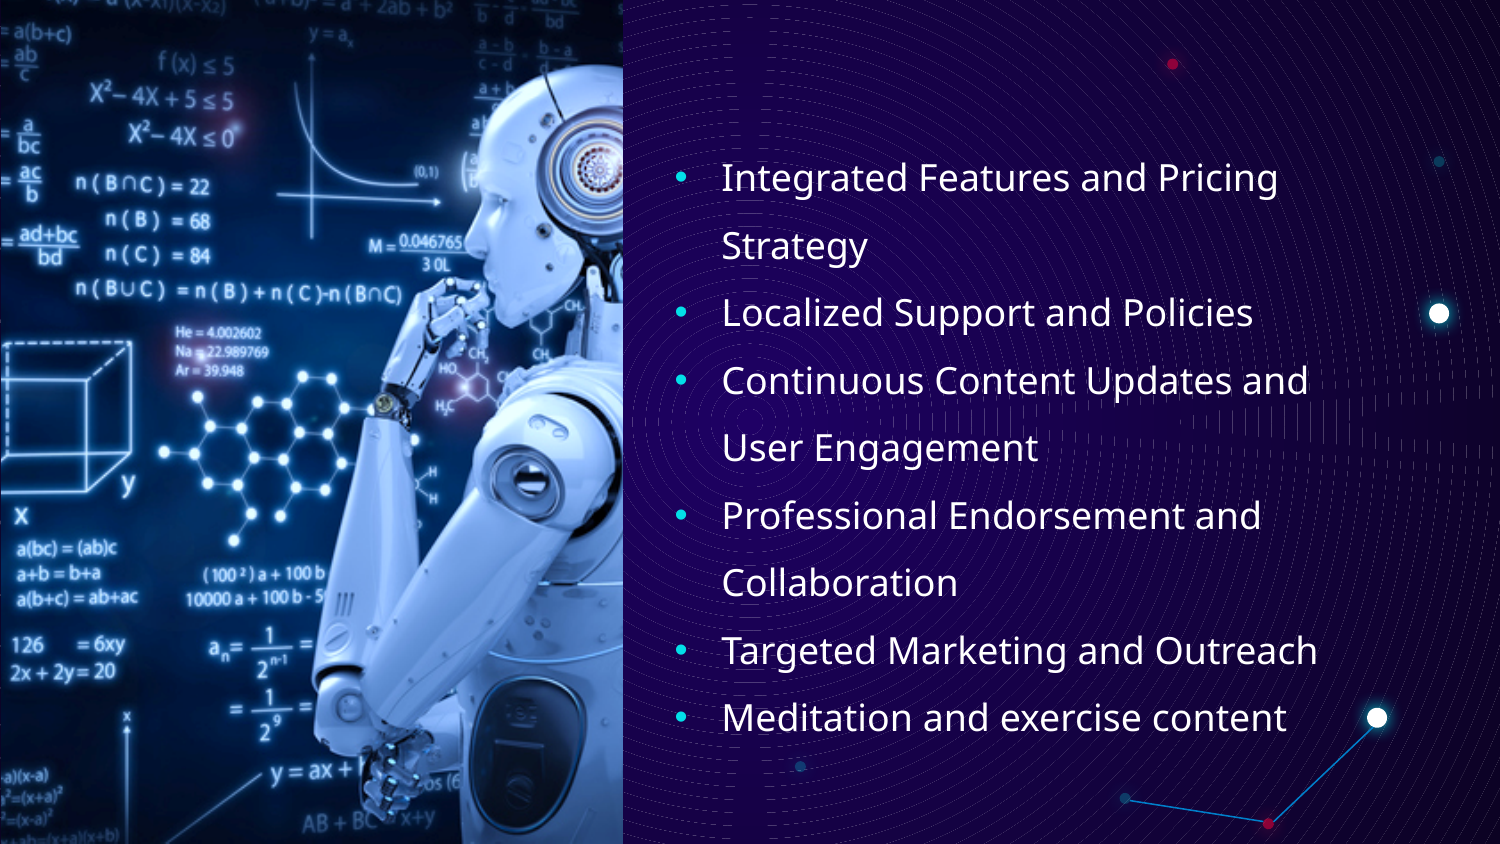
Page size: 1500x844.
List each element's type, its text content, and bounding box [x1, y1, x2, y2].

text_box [1123, 741, 1404, 829]
picture [0, 0, 624, 844]
text_box Integrated Features and Pricing Strategy Localized Support and Policies Continuous Content Updates and User Engagement Professional Endorsement and Collaboration Targeted Marketing and Outreach Meditation and exercise content [659, 124, 1410, 747]
text_box [794, 761, 806, 773]
text_box [1167, 58, 1179, 70]
